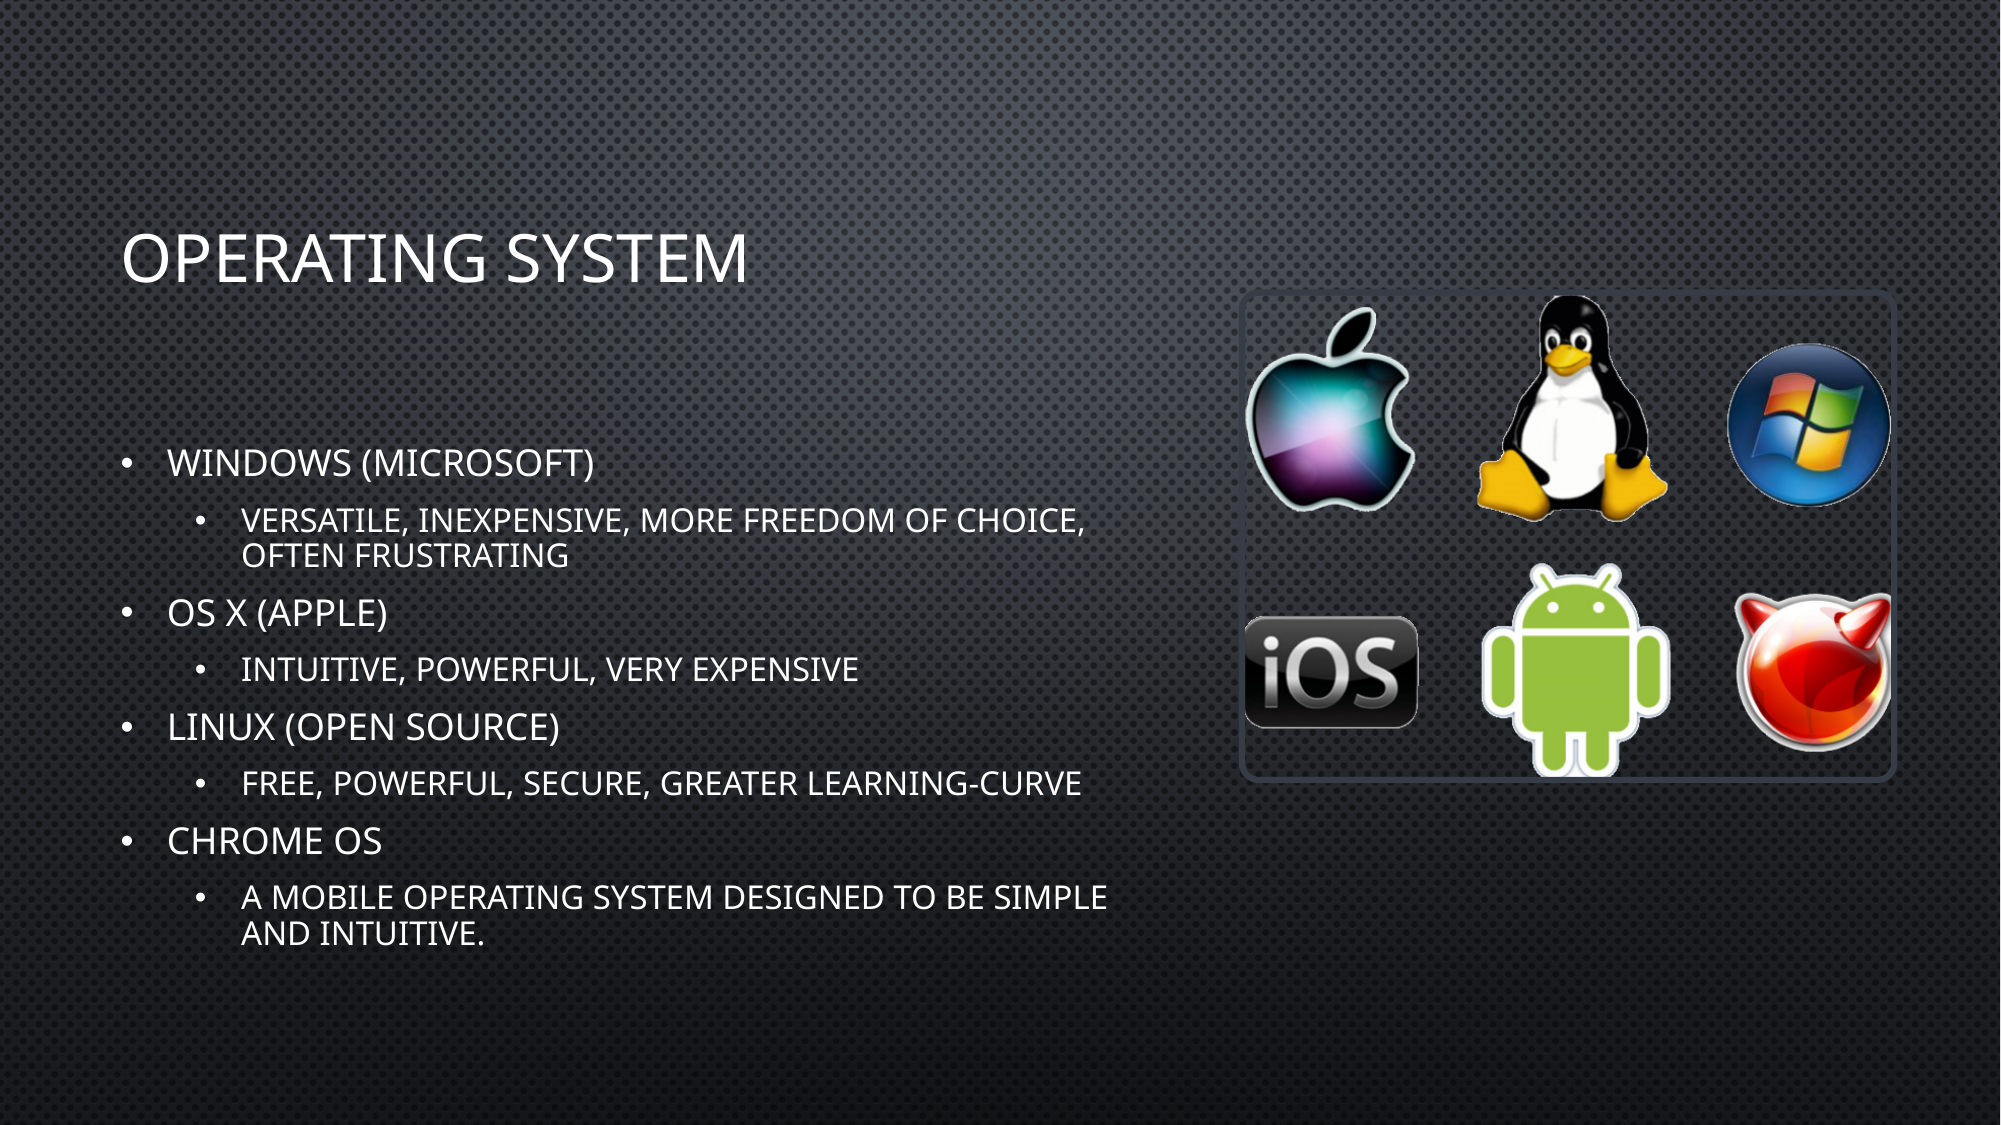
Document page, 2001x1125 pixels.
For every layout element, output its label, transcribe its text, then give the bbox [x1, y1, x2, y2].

list Windows (Microsoft) Versatile, inexpensive, more freedom of choice, often frustrating OS X (Apple) Intuitive, Powerful, very expensive Linux (Open Source) Free, powerful, secure, greater learning-curve Chrome OS A mobile operating system designed to be simple and intuitive. [105, 437, 1184, 966]
title Operating System [105, 99, 1184, 413]
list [1241, 292, 1895, 781]
